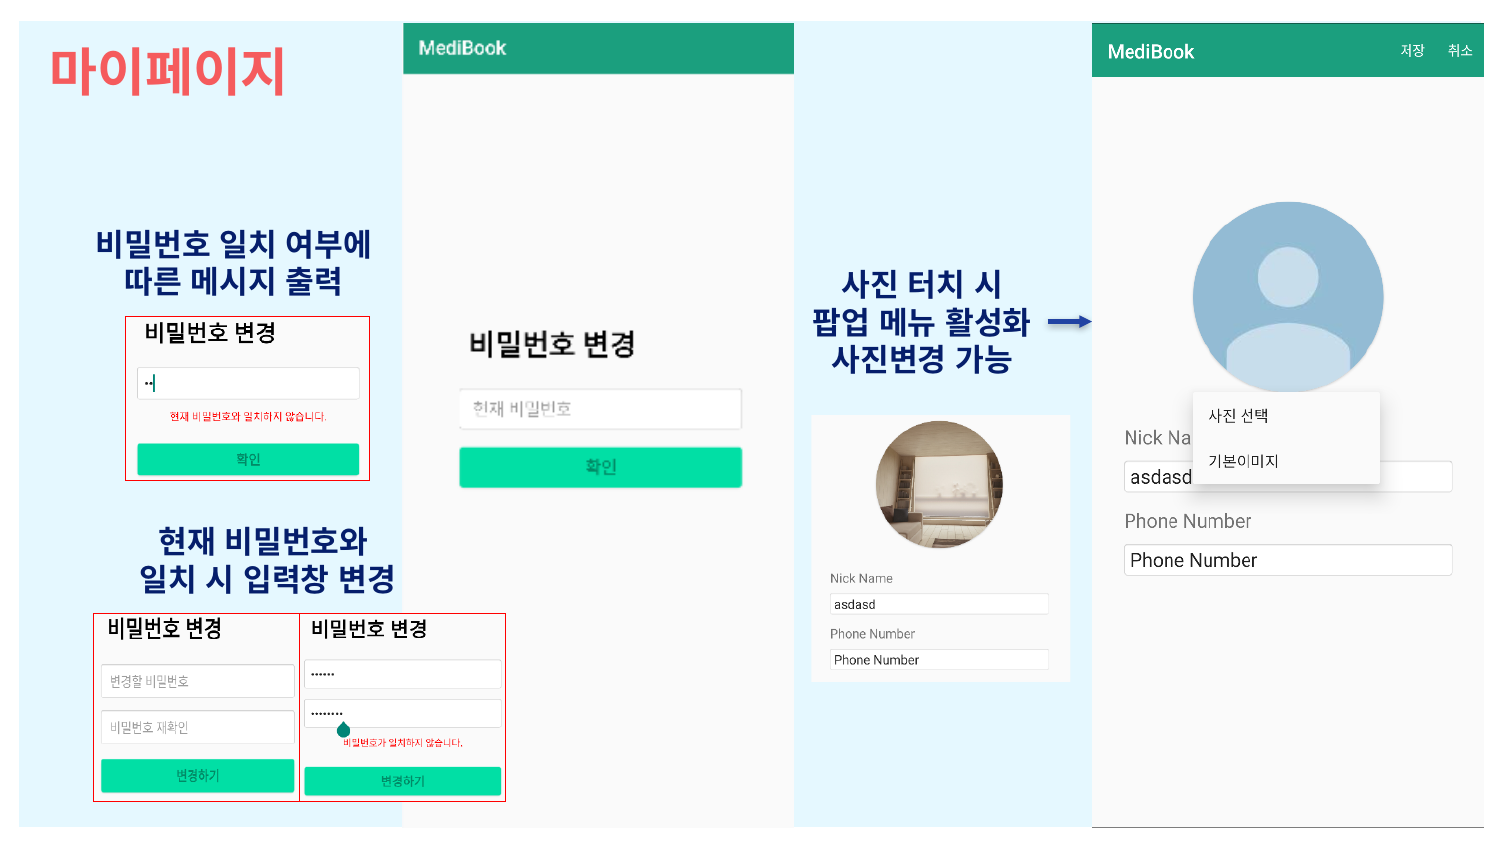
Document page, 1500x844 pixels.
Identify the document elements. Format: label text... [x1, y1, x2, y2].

picture [811, 415, 1071, 682]
picture [93, 23, 794, 828]
text_box 비밀번호 일치 여부에 따른 메시지 출력 [60, 208, 397, 317]
text_box 현재 비밀번호와 일치 시 입력창 변경 [93, 505, 397, 612]
text_box 사진 터치 시 팝업 메뉴 활성화 사진변경 가능 [799, 248, 1086, 395]
picture [125, 315, 370, 481]
text_box 마이페이지 [0, 23, 400, 118]
picture [1091, 23, 1485, 828]
